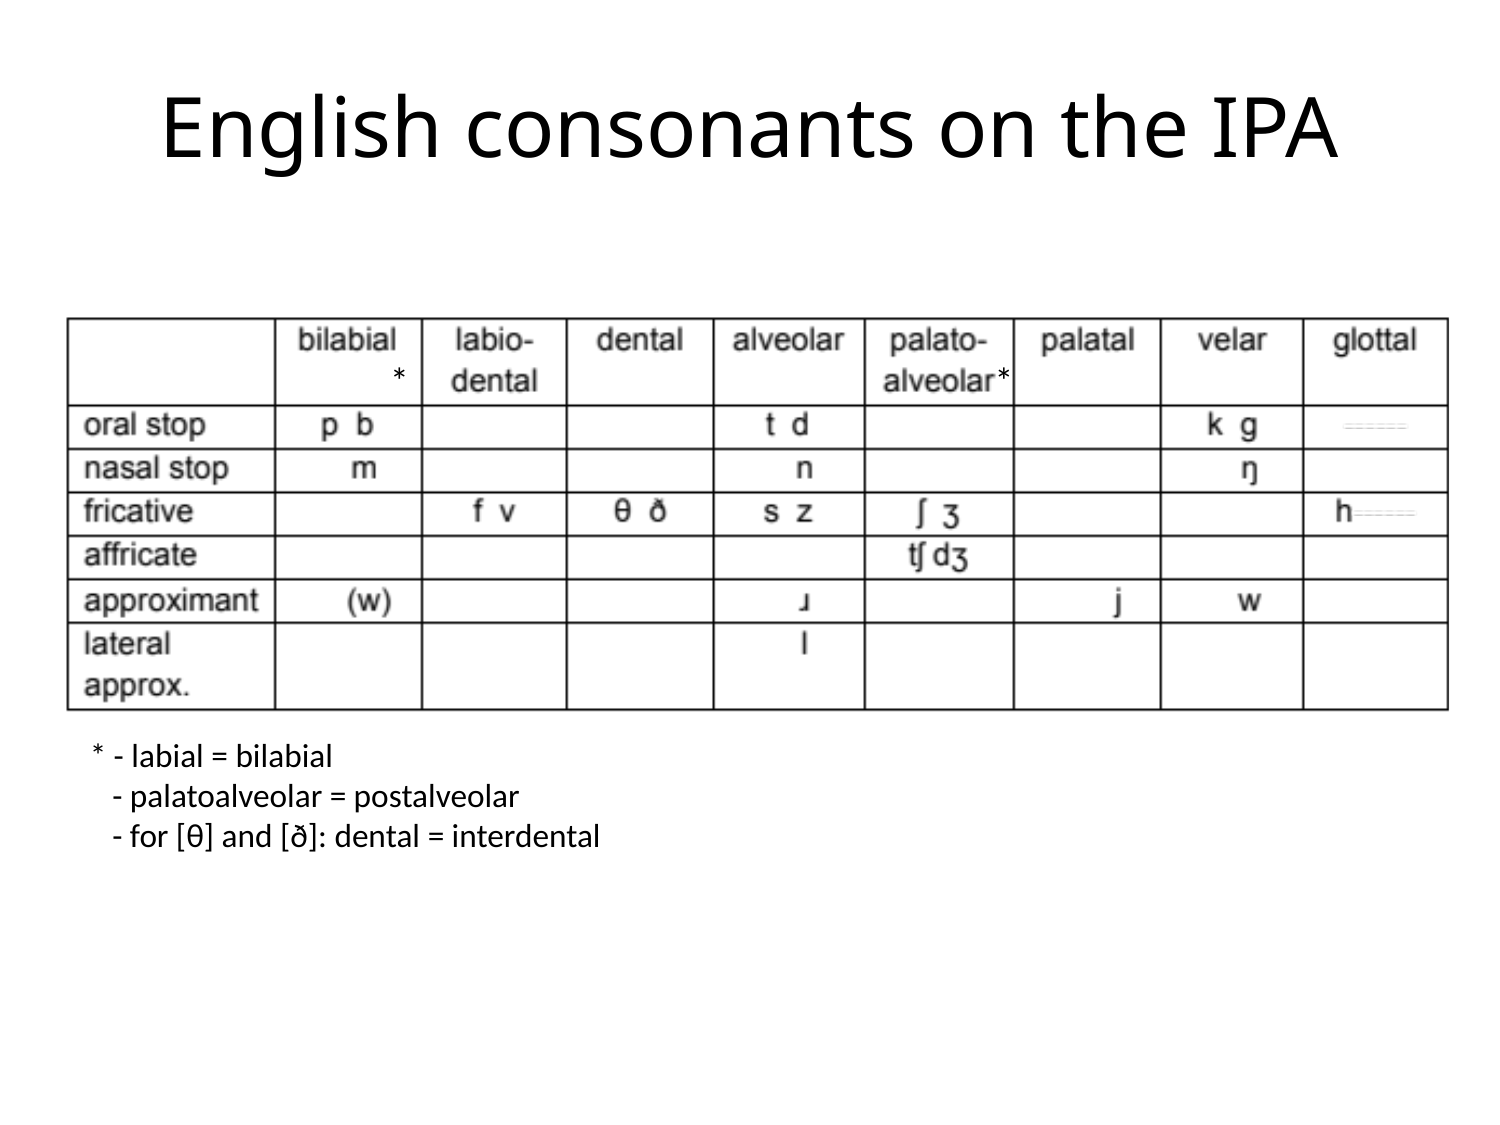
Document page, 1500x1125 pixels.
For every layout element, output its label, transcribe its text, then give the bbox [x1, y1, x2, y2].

text_box * - labial = bilabial - palatoalveolar = postalveolar - for [θ] and [ð]: dental = interdental [74, 727, 768, 862]
title English consonants on the IPA [75, 45, 1425, 204]
picture [50, 316, 1450, 717]
